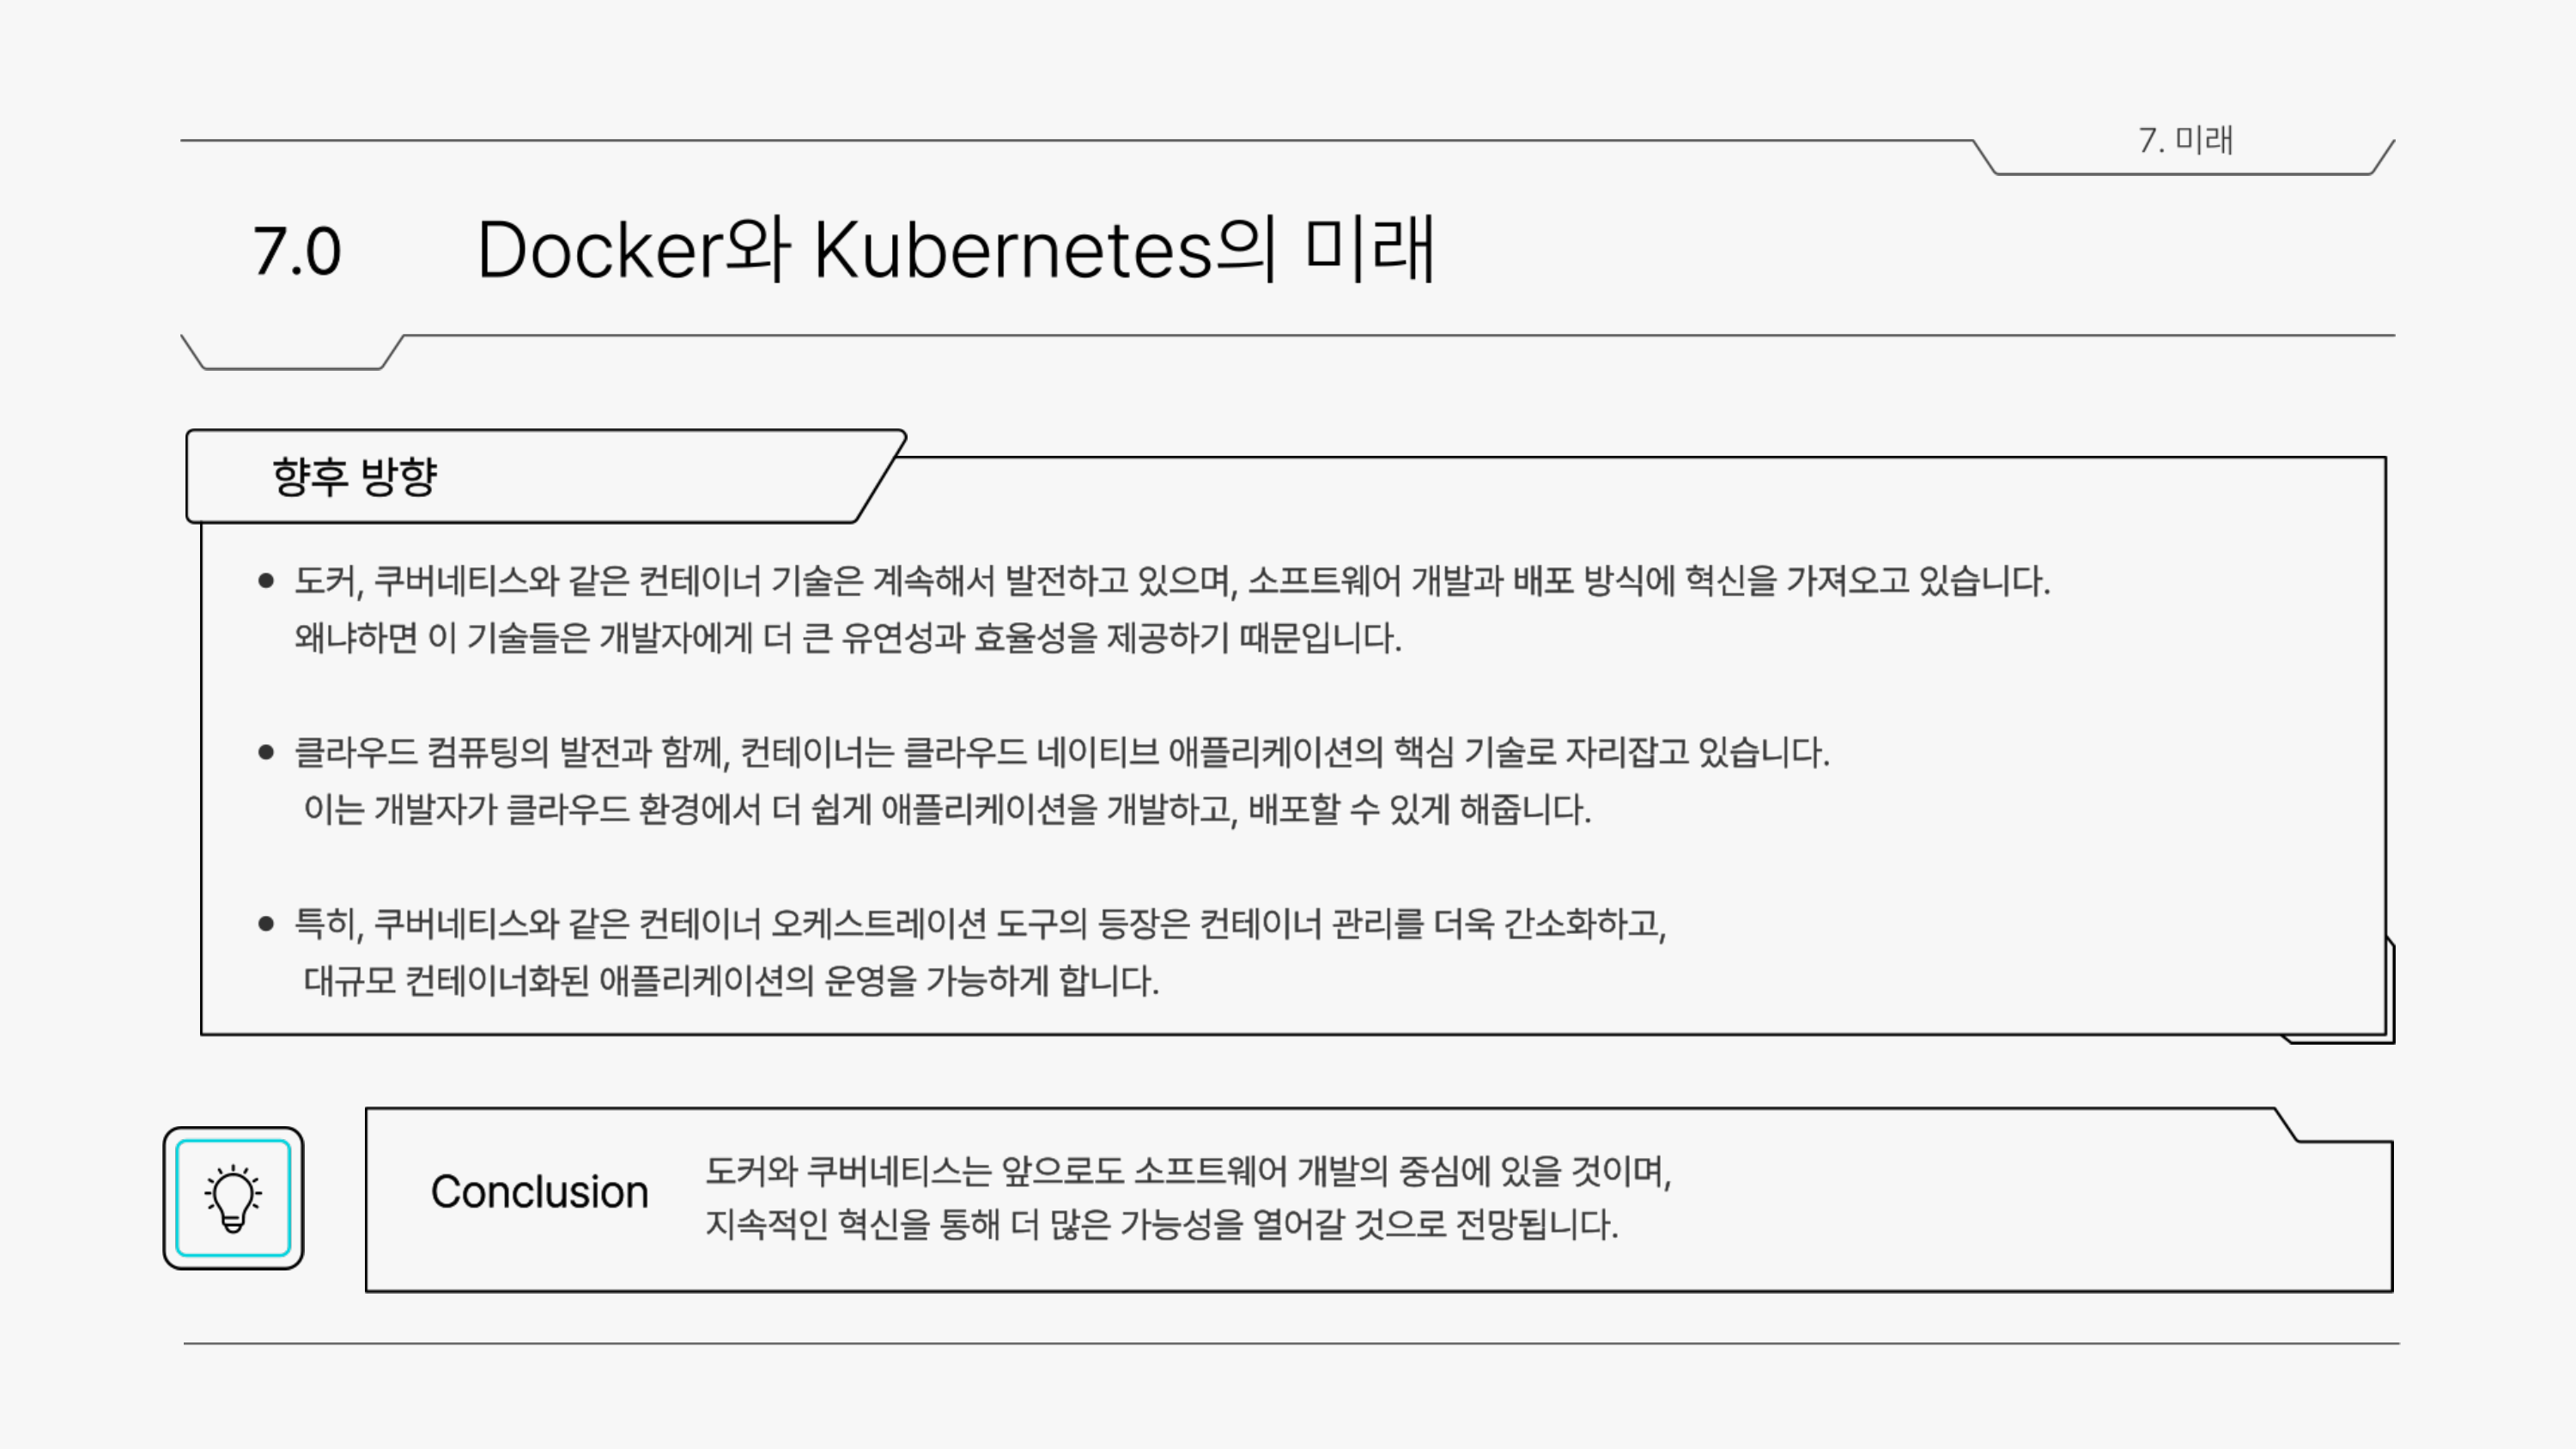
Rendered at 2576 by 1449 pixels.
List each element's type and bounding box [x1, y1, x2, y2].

picture [185, 428, 2396, 1089]
picture [364, 1106, 2394, 1294]
picture [162, 1126, 305, 1270]
picture [180, 103, 2464, 376]
